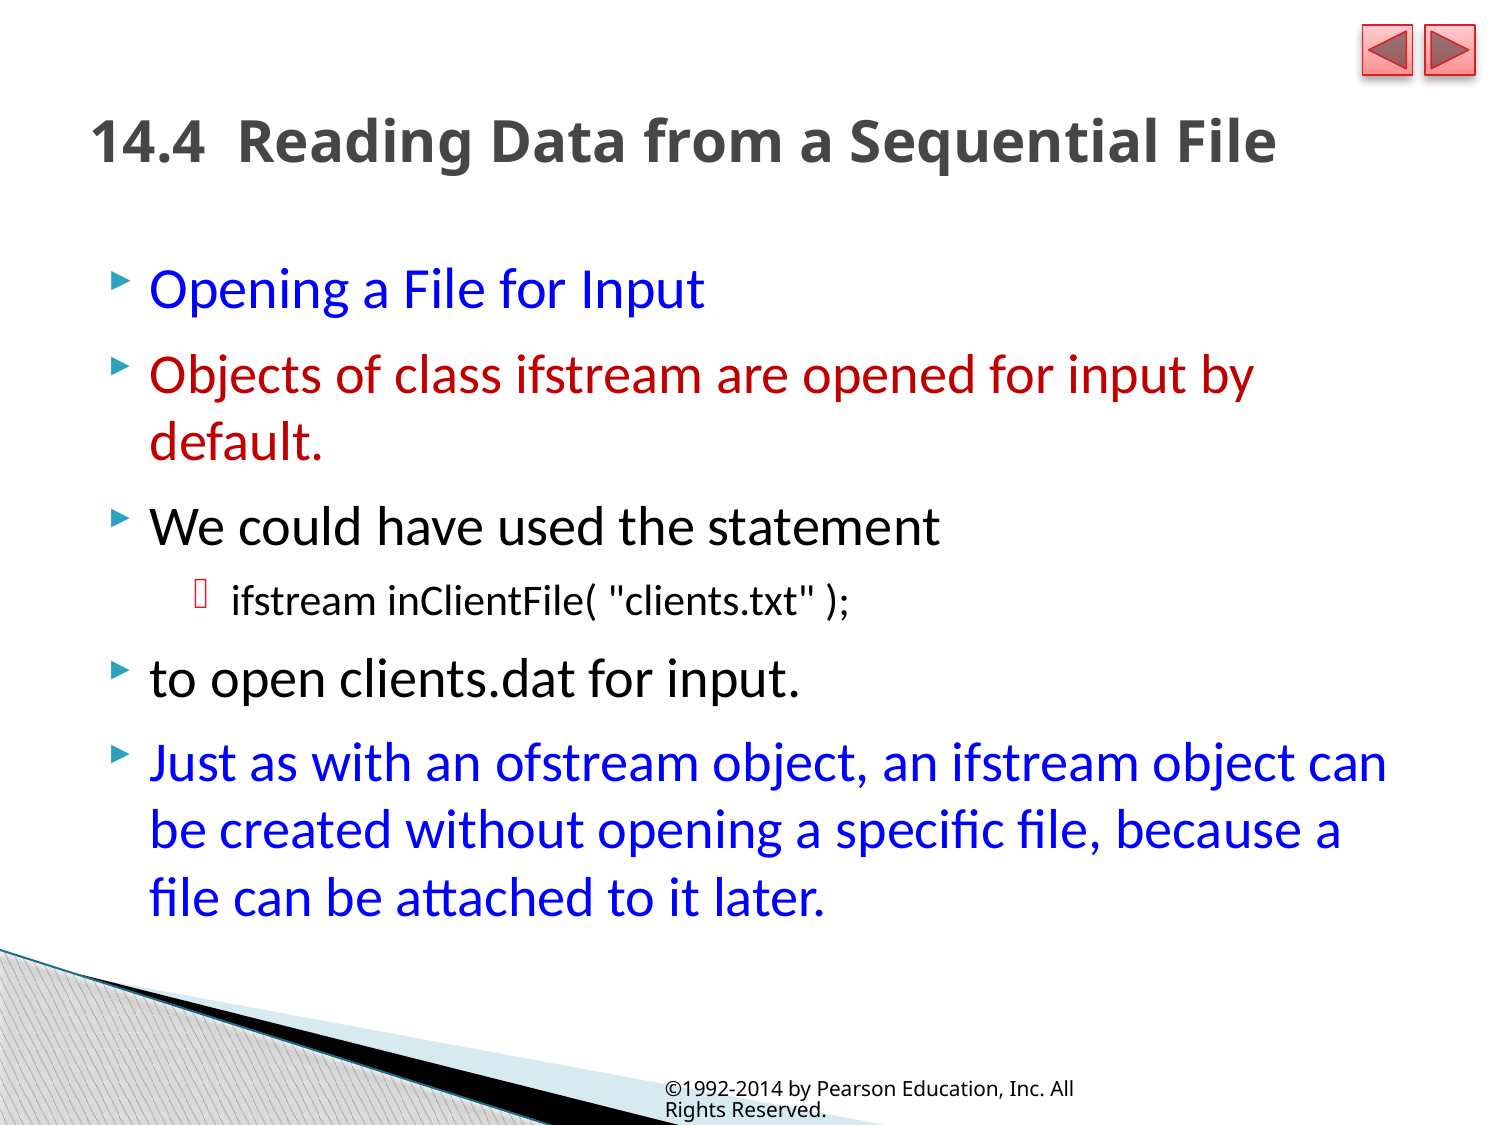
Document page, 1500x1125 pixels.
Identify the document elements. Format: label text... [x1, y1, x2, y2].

footer ©1992-2014 by Pearson Education, Inc. All Rights Reserved. [650, 1051, 1105, 1112]
list Opening a File for Input Objects of class ifstream are opened for input by default. We could have used the statement ifstream inClientFile( "clients.txt" ); to open clients.dat for input. Just as with an ofstream object, an ifstream object can be created without opening a specific file, because a file can be attached to it later. [75, 242, 1425, 986]
title 14.4 Reading Data from a Sequential File [75, 45, 1425, 233]
